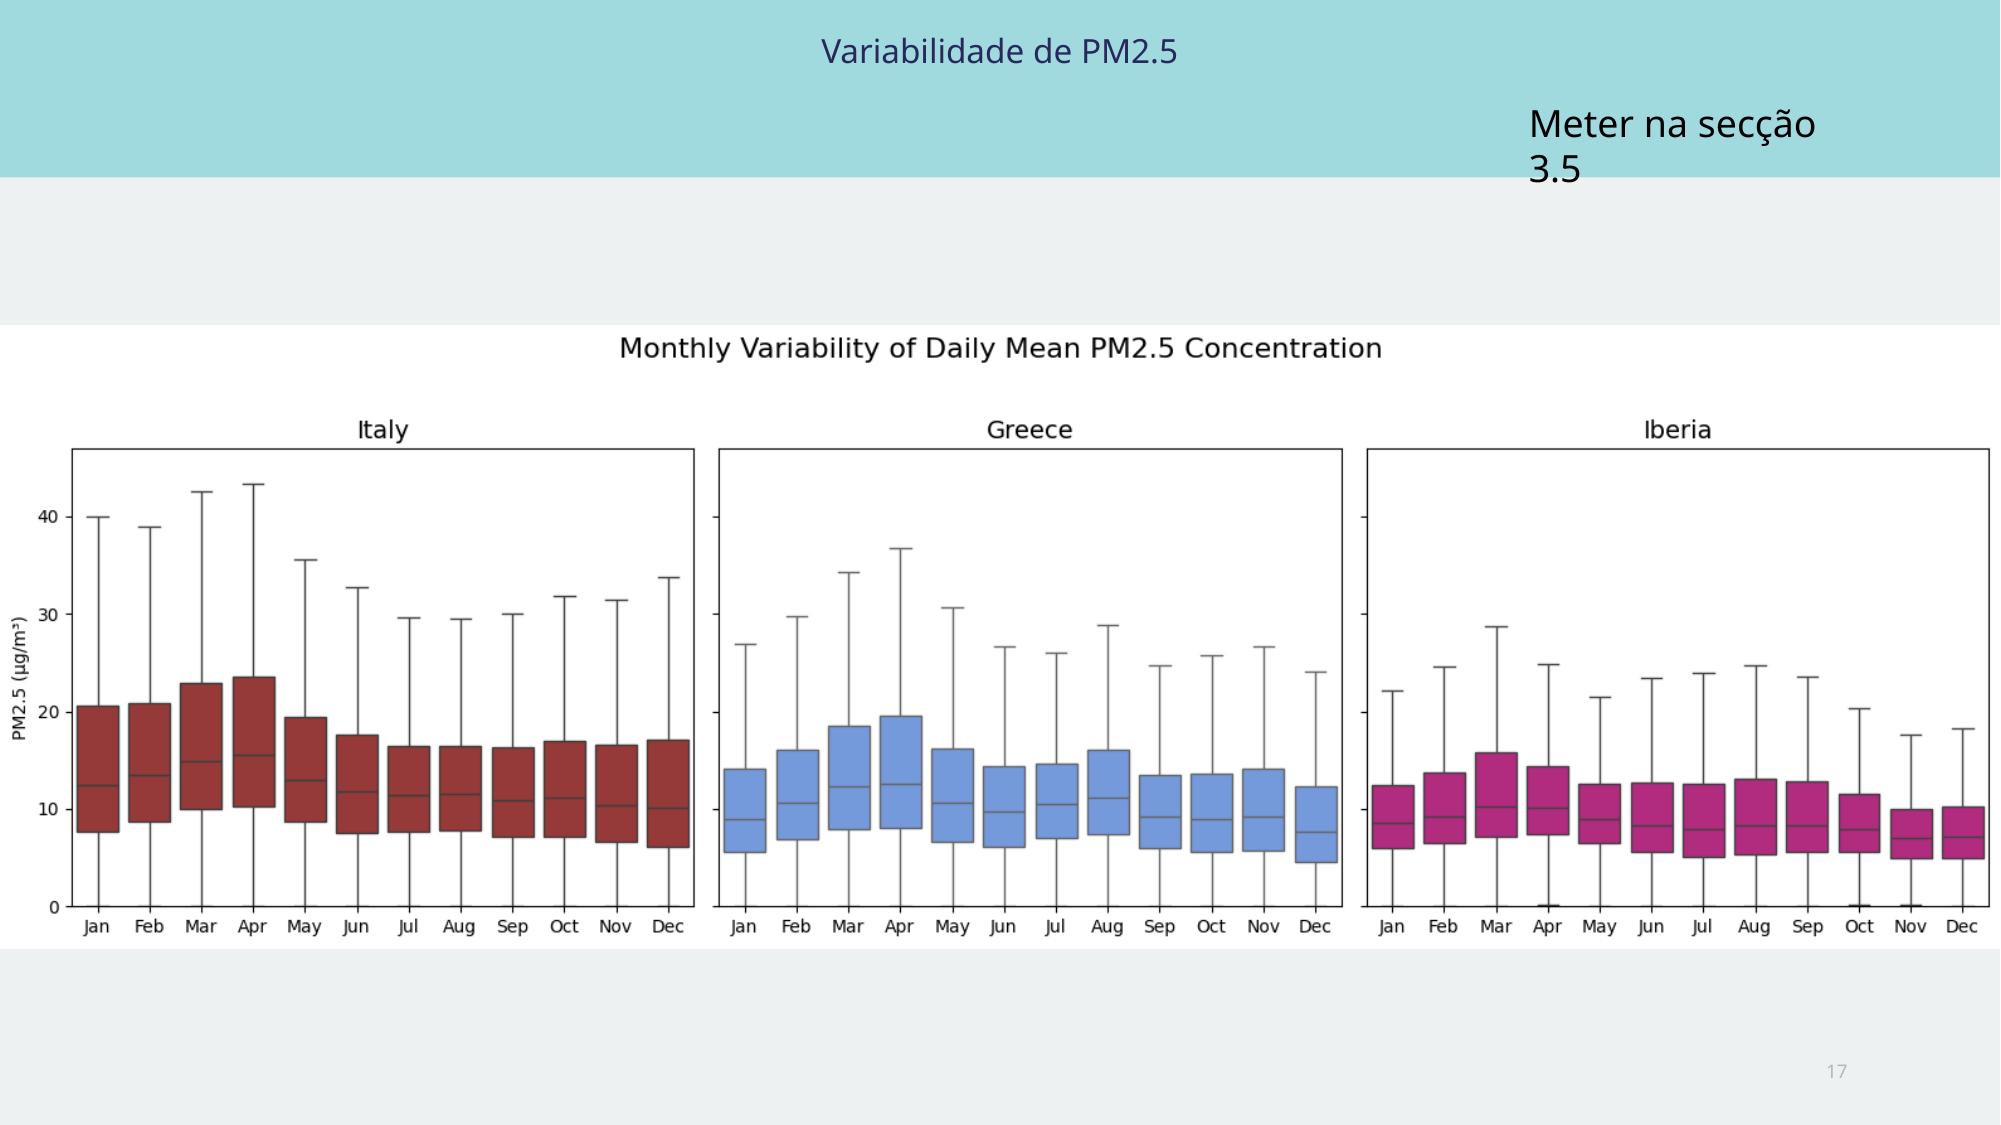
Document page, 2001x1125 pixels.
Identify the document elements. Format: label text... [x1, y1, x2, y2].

picture [0, 325, 2000, 949]
text_box Meter na secção 3.5 [1513, 92, 1863, 198]
slide_number 17 [1412, 1042, 1863, 1103]
list Variabilidade de PM2.5 [0, 22, 2000, 154]
